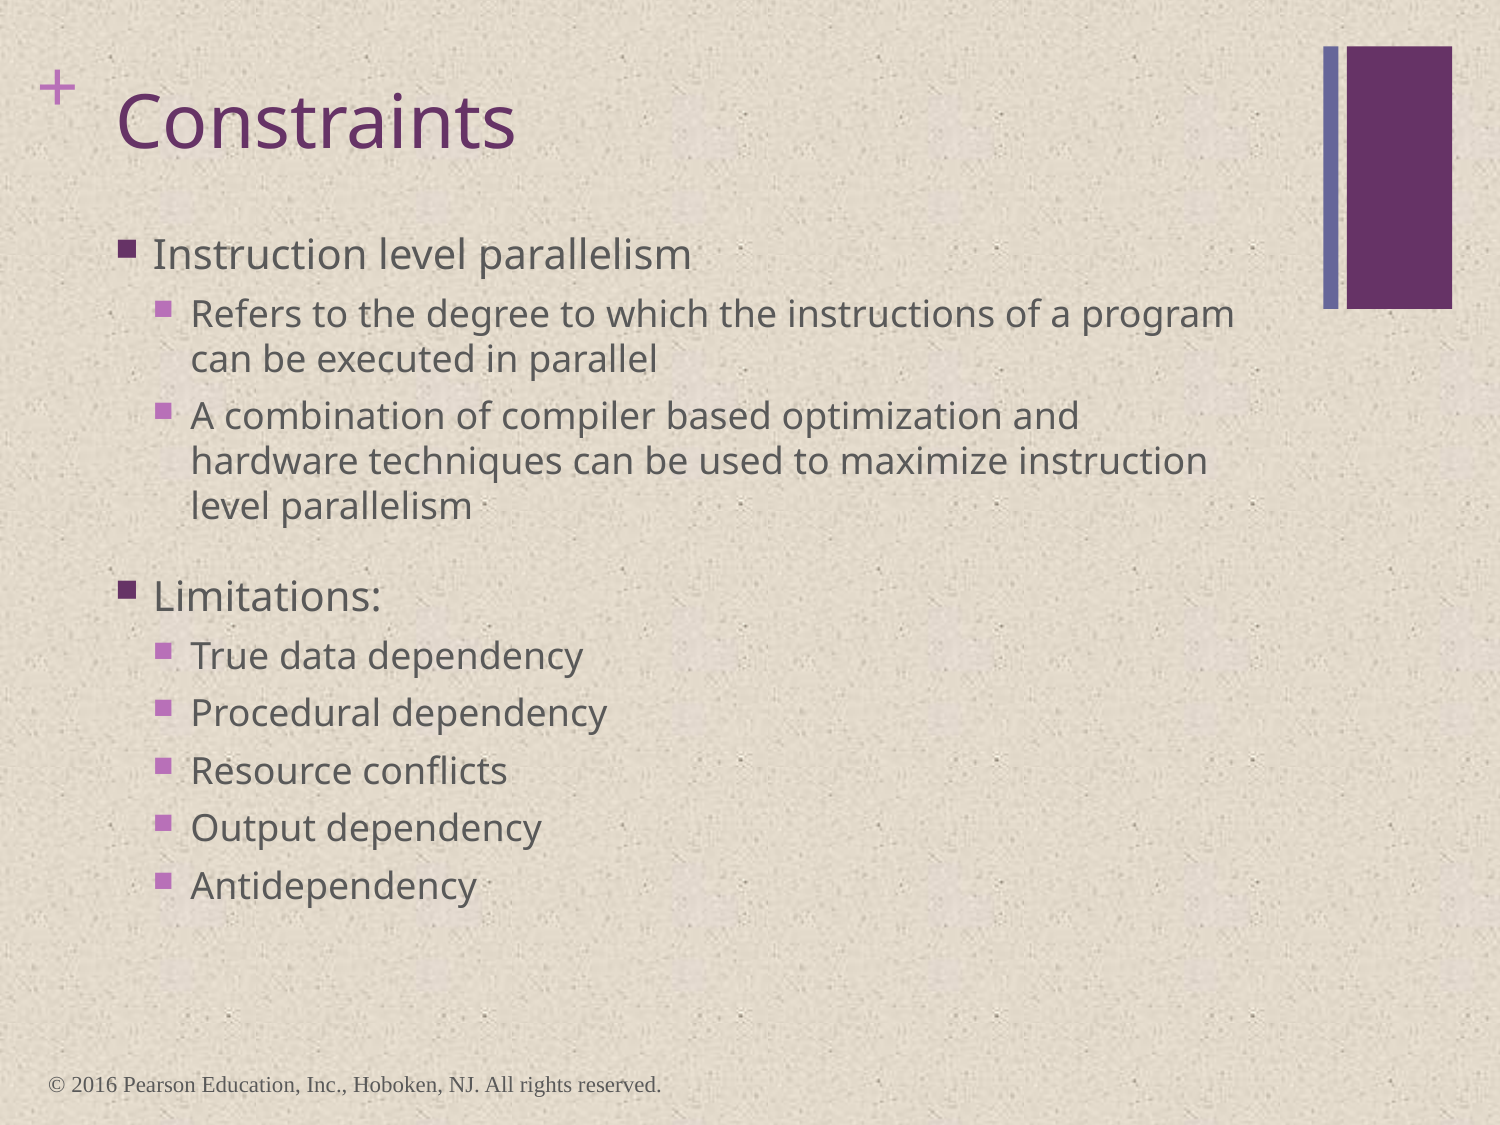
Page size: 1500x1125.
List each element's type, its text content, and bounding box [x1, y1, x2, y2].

list Instruction level parallelism Refers to the degree to which the instructions of a program can be executed in parallel A combination of compiler based optimization and hardware techniques can be used to maximize instruction level parallelism Limitations: True data dependency Procedural dependency Resource conflicts Output dependency Antidependency [100, 219, 1258, 1012]
picture [0, 0, 1500, 1125]
title Constraints [100, 66, 1340, 250]
footer © 2016 Pearson Education, Inc., Hoboken, NJ. All rights reserved. [33, 1053, 1038, 1114]
